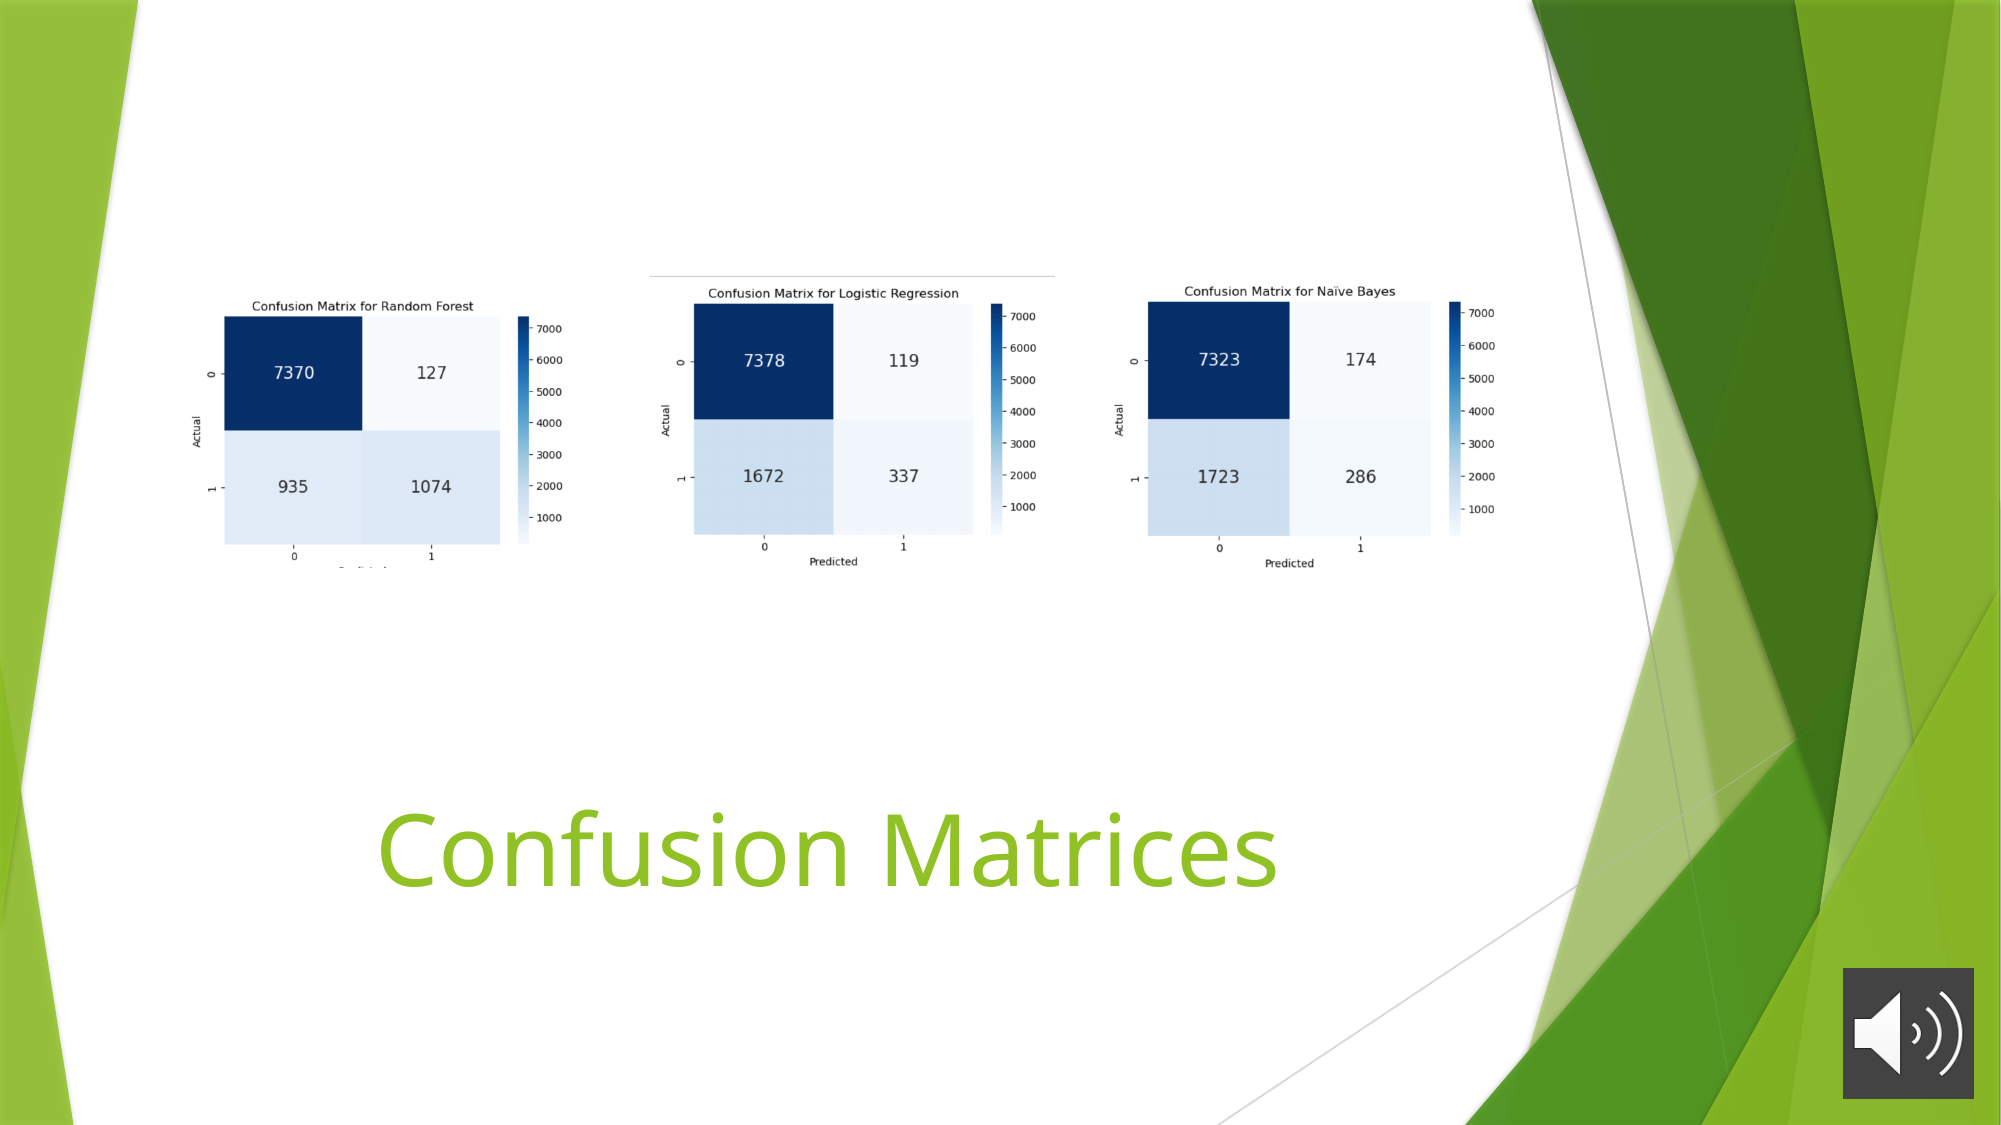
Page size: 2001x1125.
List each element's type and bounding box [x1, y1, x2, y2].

picture [1841, 966, 1976, 1101]
text_box [0, 0, 2000, 1125]
picture [161, 282, 591, 569]
list [1093, 274, 1523, 577]
picture [626, 274, 1056, 577]
